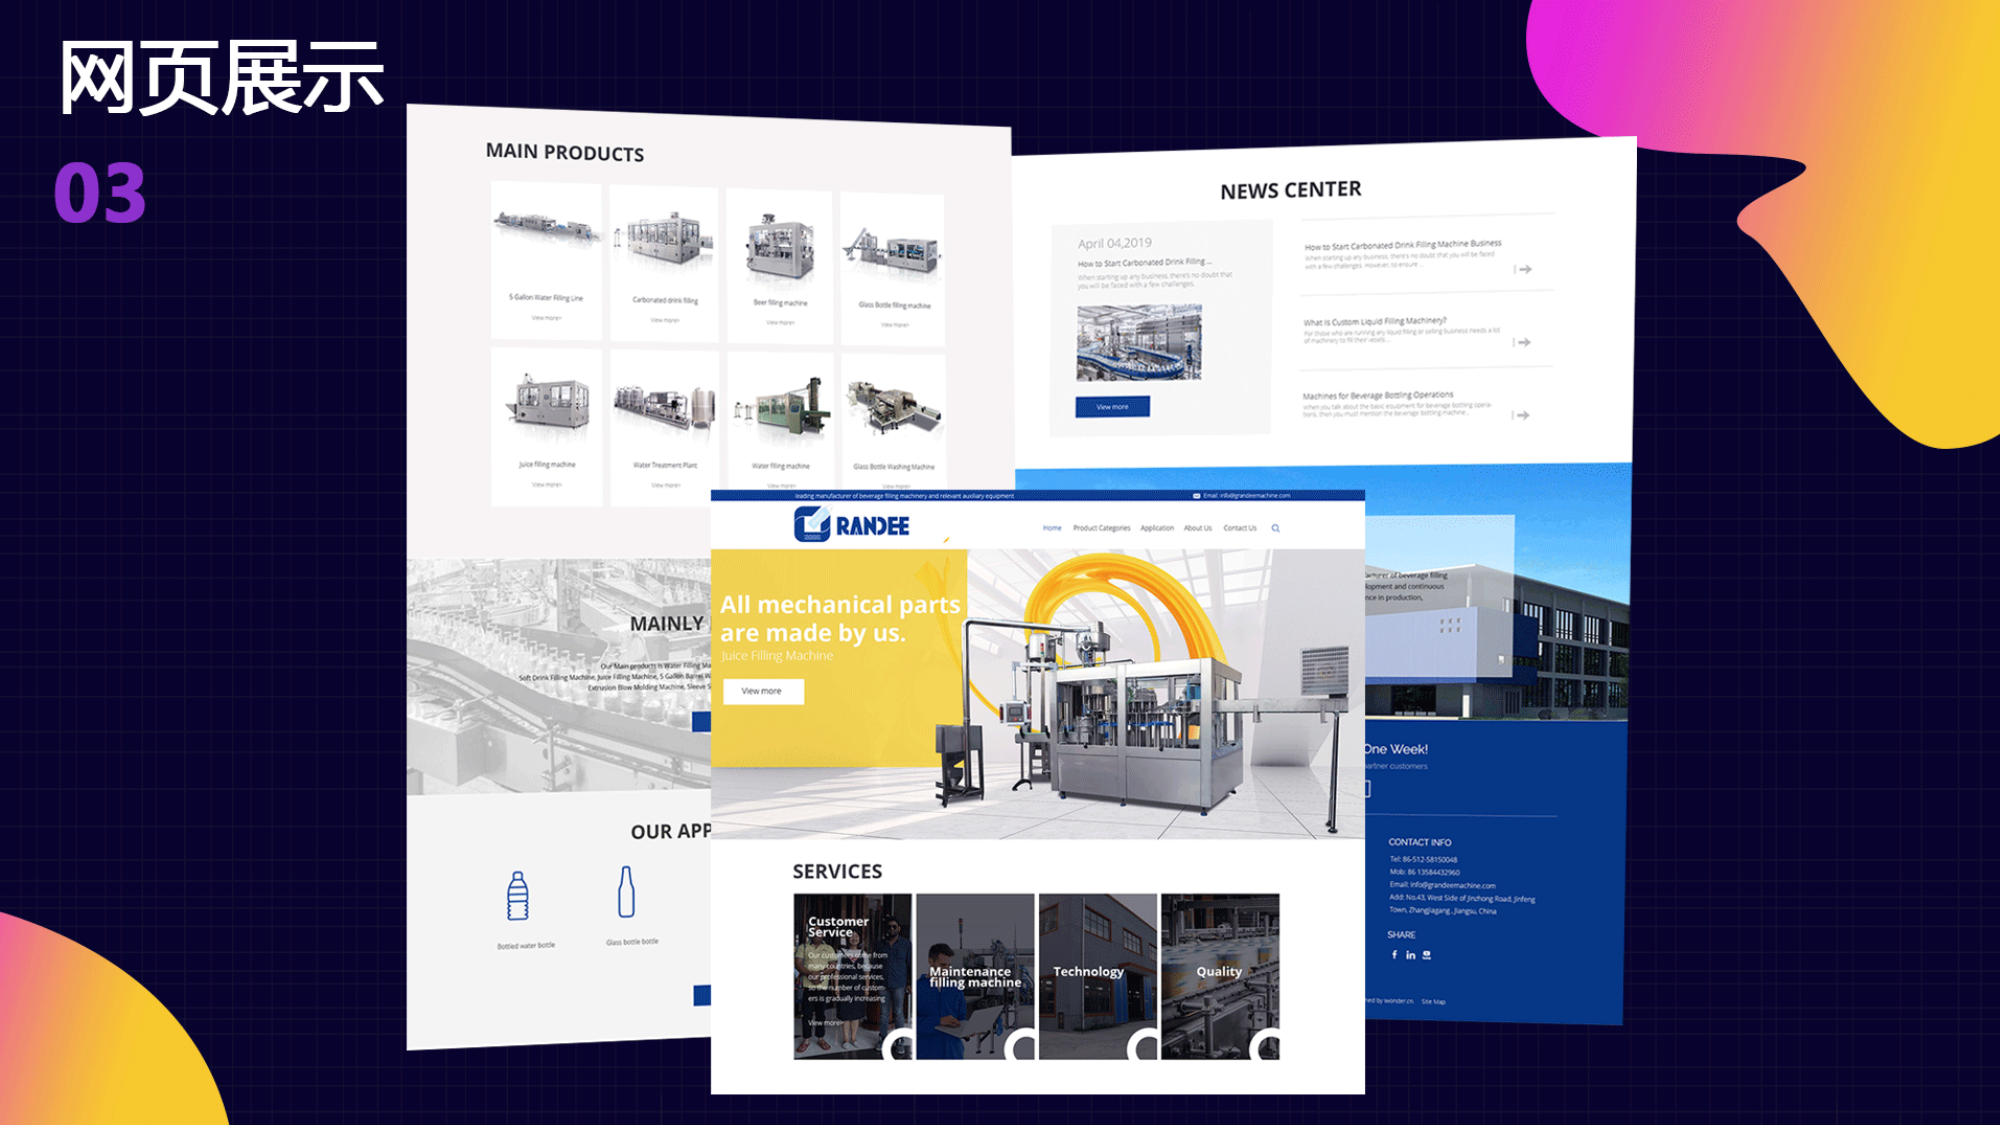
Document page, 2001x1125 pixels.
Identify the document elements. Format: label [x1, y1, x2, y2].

list [0, 0, 2000, 1125]
